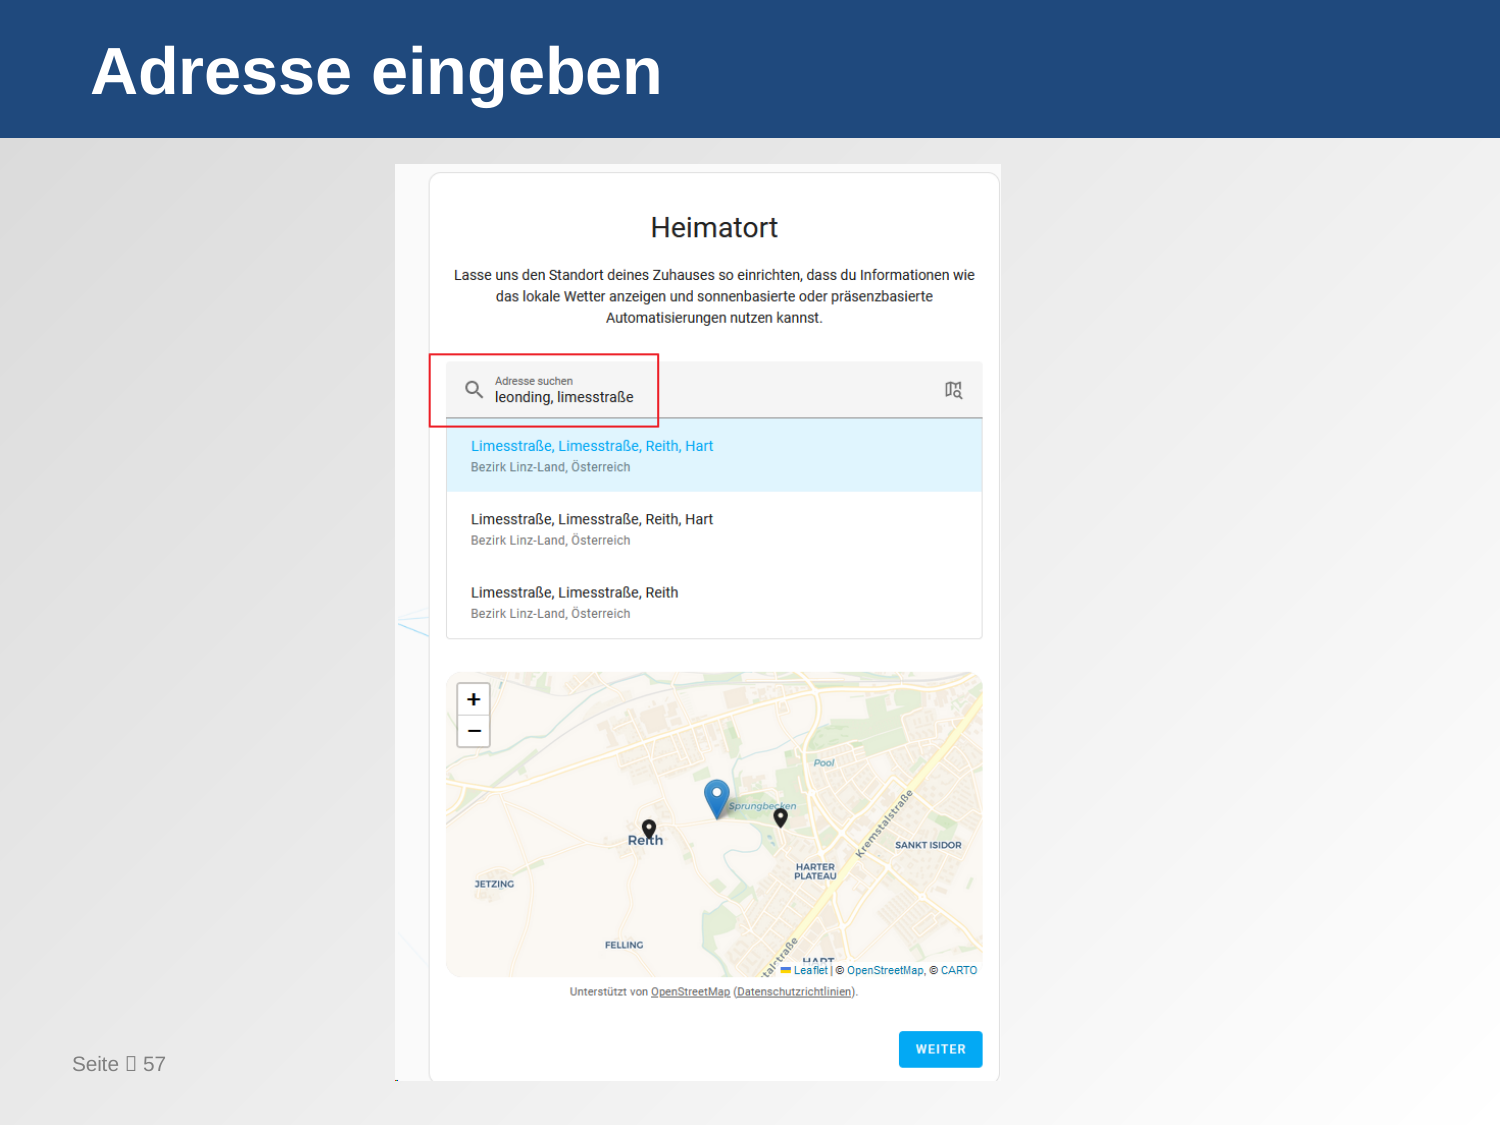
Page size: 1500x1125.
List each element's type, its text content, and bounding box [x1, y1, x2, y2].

picture [395, 163, 1001, 1082]
title Adresse eingeben [75, 20, 1425, 208]
